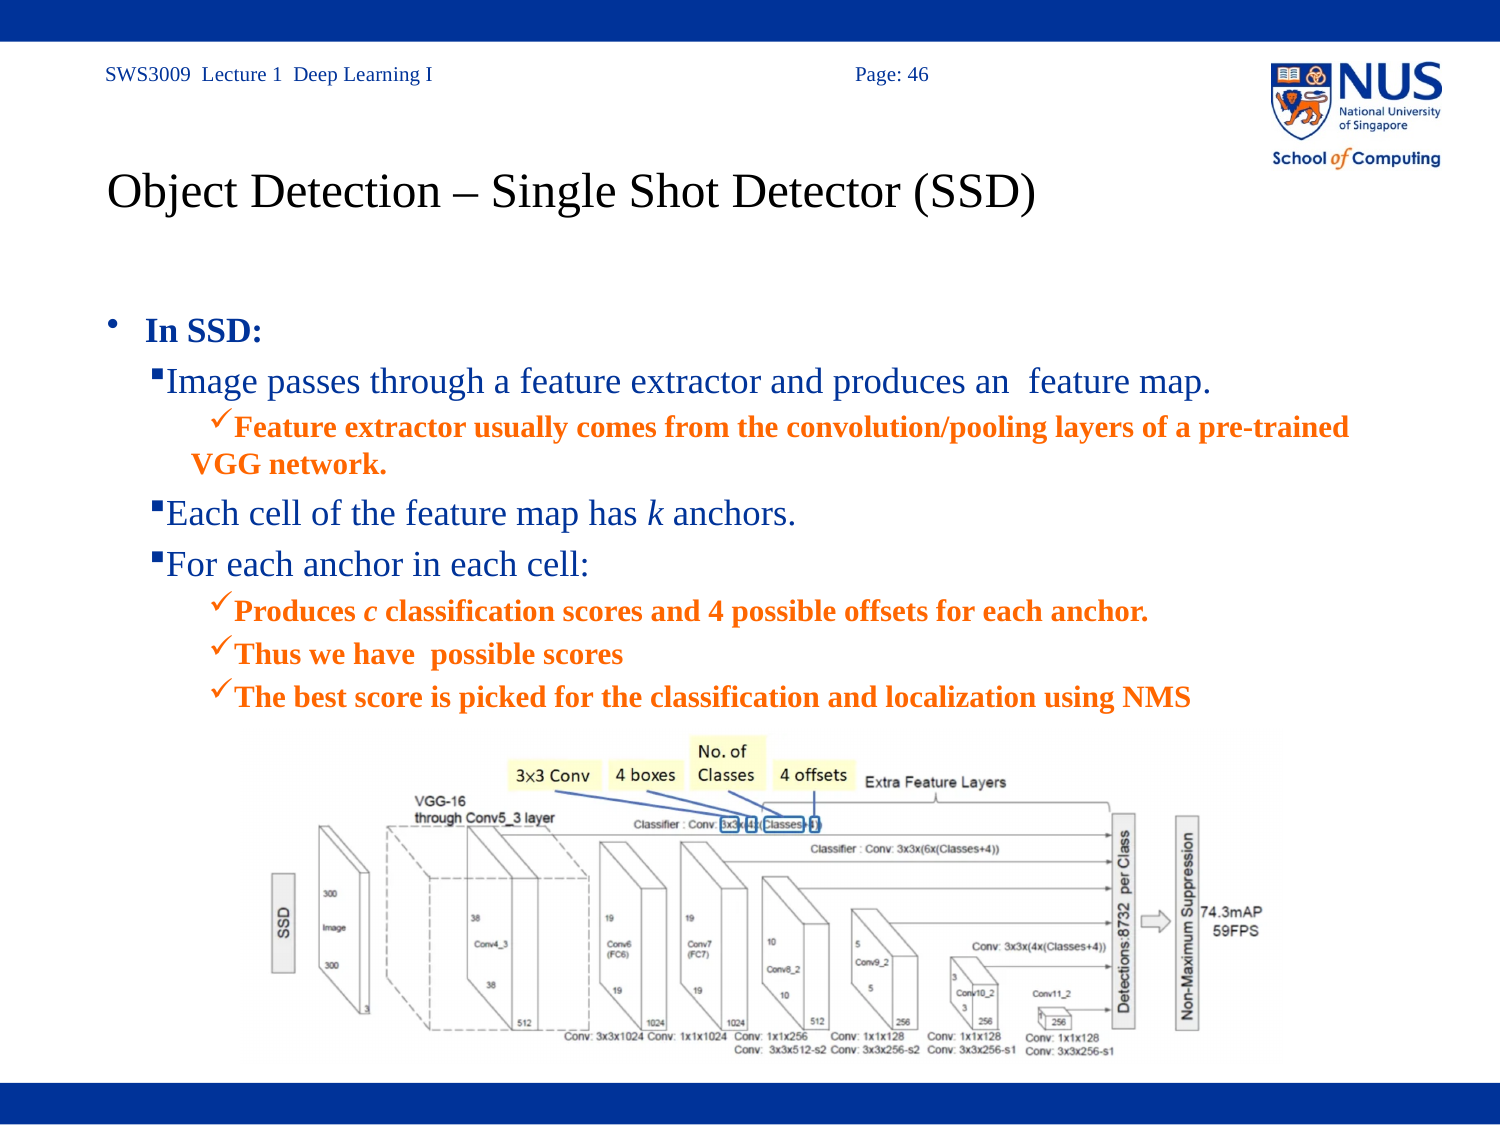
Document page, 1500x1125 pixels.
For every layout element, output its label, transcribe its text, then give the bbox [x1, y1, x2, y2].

picture [1271, 61, 1442, 171]
title Object Detection – Single Shot Detector (SSD) [90, 93, 1160, 282]
picture [240, 728, 1283, 1065]
